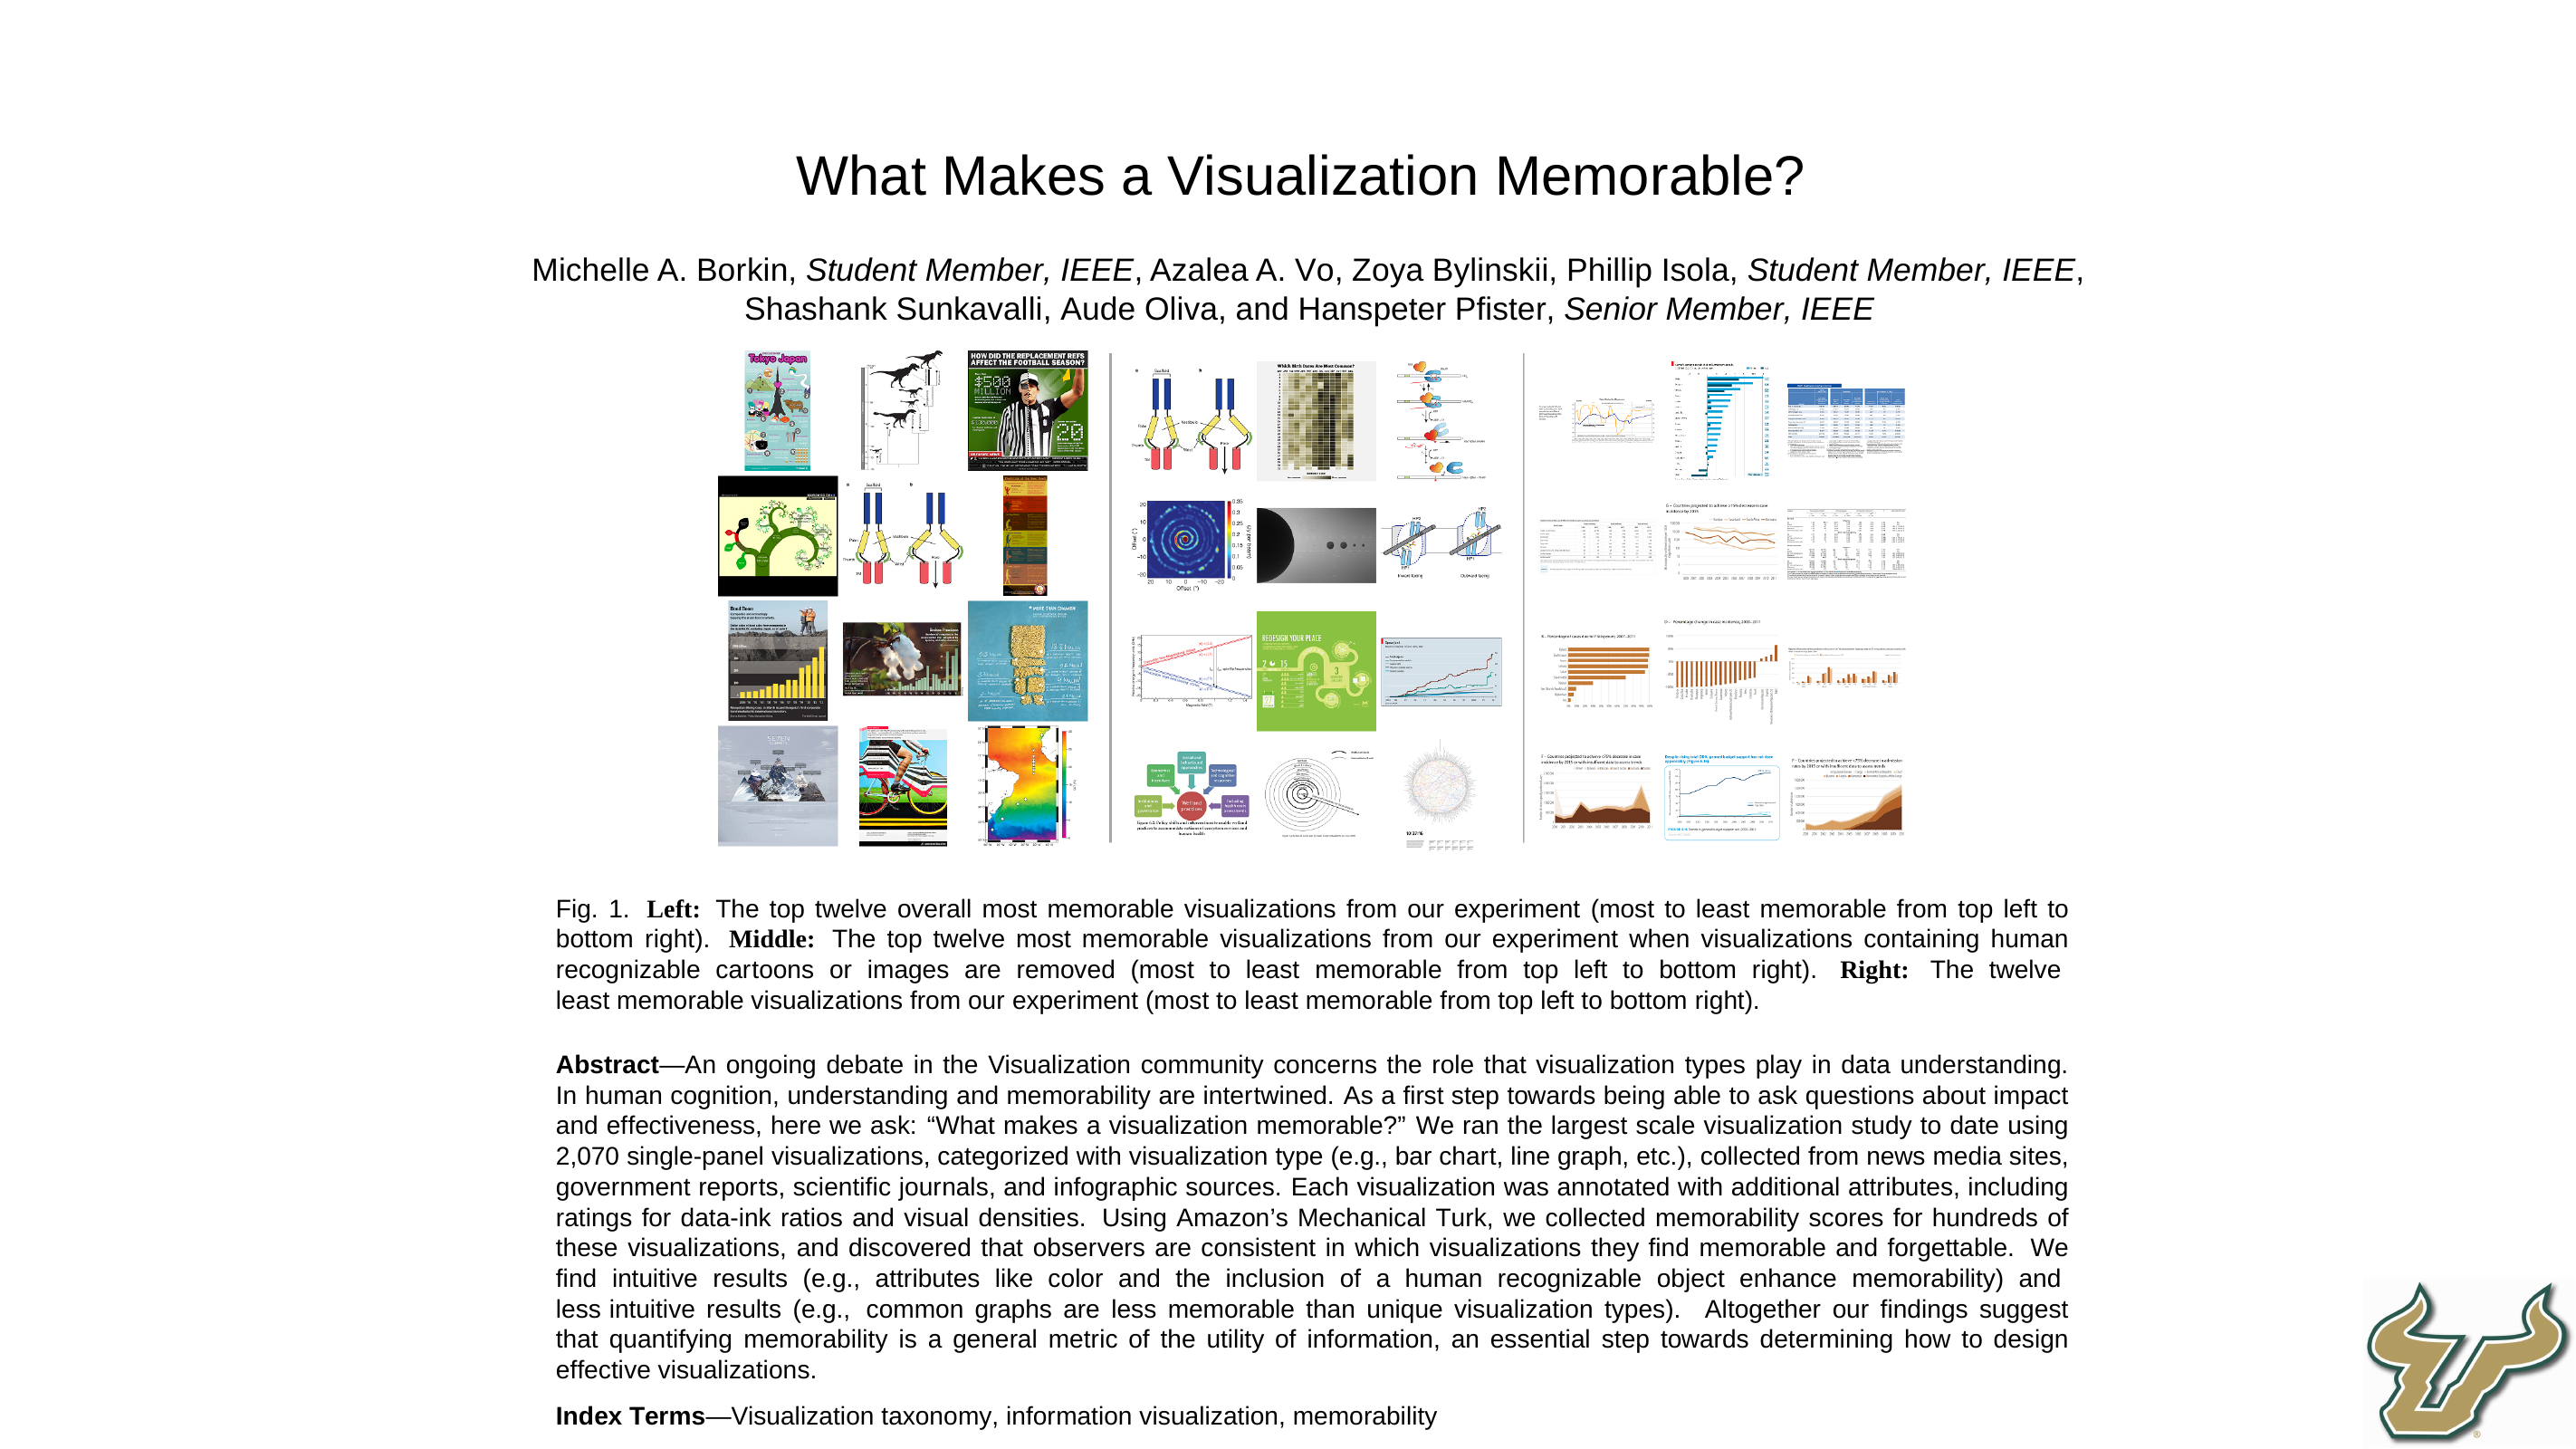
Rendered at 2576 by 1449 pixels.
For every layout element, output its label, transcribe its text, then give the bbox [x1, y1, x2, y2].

text_box Michelle A. Borkin, Student Member, IEEE, Azalea A. Vo, Zoya Bylinskii, Phillip Isola, Student Member, IEEE, Shashank Sunkavalli, Aude Oliva, and Hanspeter Pfister, Senior Member, IEEE [530, 249, 2093, 327]
picture [2363, 1278, 2576, 1448]
text_box [713, 346, 1910, 851]
text_box What Makes a Visualization Memorable? [530, 101, 2070, 207]
text_box Fig. 1. Left: The top twelve overall most memorable visualizations from our experiment (most to least memorable from top left to bottom right). Middle: The top twelve most memorable visualizations from our experiment when visualizations containing human recognizable cartoons or images are removed (most to least memorable from top left to bottom right). Right: The twelve least memorable visualizations from our experiment (most to least memorable from top left to bottom right). Abstract—An ongoing debate in the Visualization community concerns the role that visualization types play in data understanding. In human cognition, understanding and memorability are intertwined. As a first step towards being able to ask questions about impact and effectiveness, here we ask: “What makes a visualization memorable?” We ran the largest scale visualization study to date using 2,070 single-panel visualizations, categorized with visualization type (e.g., bar chart, line graph, etc.), collected from news media sites, government reports, scientific journals, and infographic sources. Each visualization was annotated with additional attributes, including ratings for data-ink ratios and visual densities. Using Amazon’s Mechanical Turk, we collected memorability scores for hundreds of these visualizations, and discovered that observers are consistent in which visualizations they find memorable and forgettable. We find intuitive results (e.g., attributes like color and the inclusion of a human recognizable object enhance memorability) and less intuitive results (e.g., common graphs are less memorable than unique visualization types). Altogether our findings suggest that quantifying memorability is a general metric of the utility of information, an essential step towards determining how to design effective visualizations. Index Terms—Visualization taxonomy, information visualization, memorability [553, 892, 2070, 1431]
